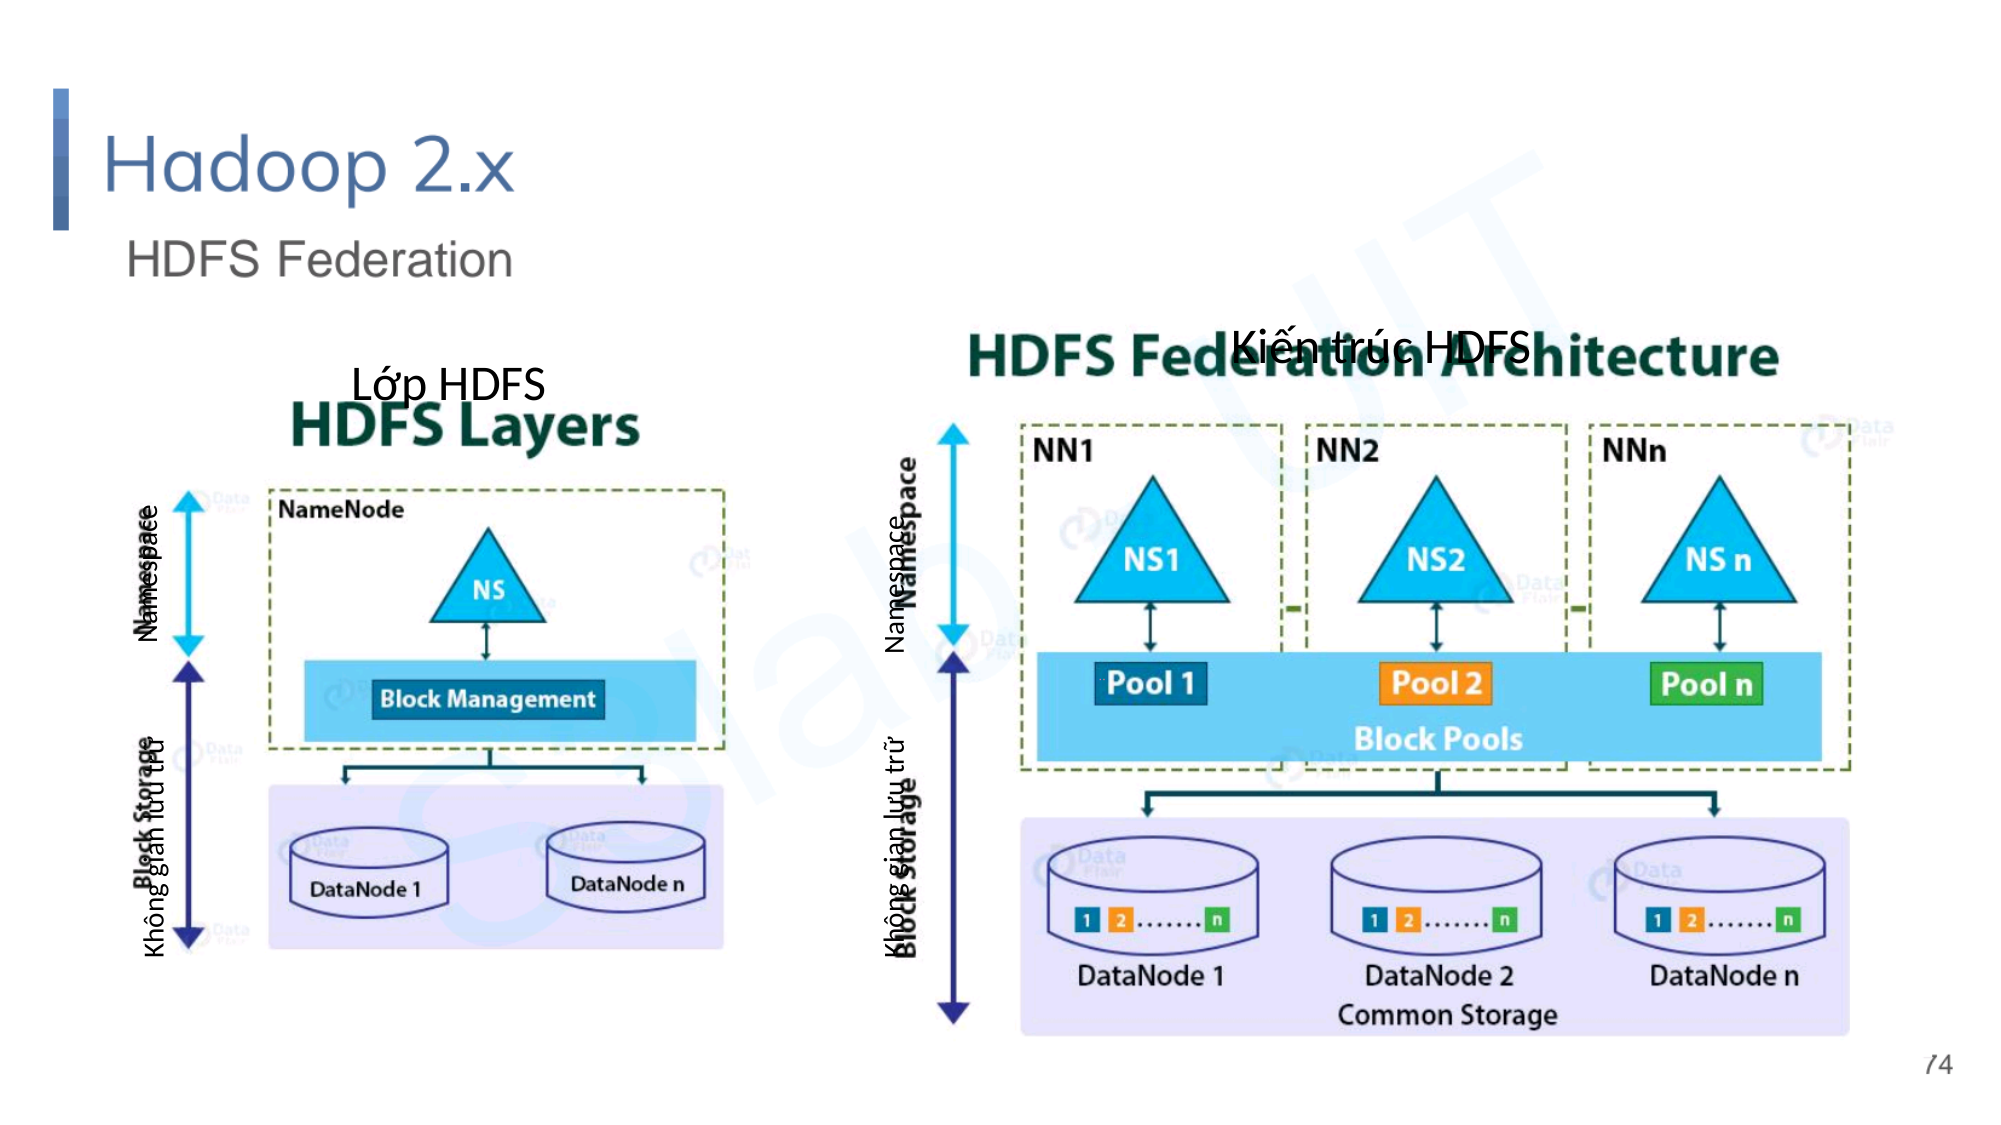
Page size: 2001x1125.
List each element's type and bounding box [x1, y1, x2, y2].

text_box [901, 463, 918, 614]
list [0, 0, 2000, 1125]
